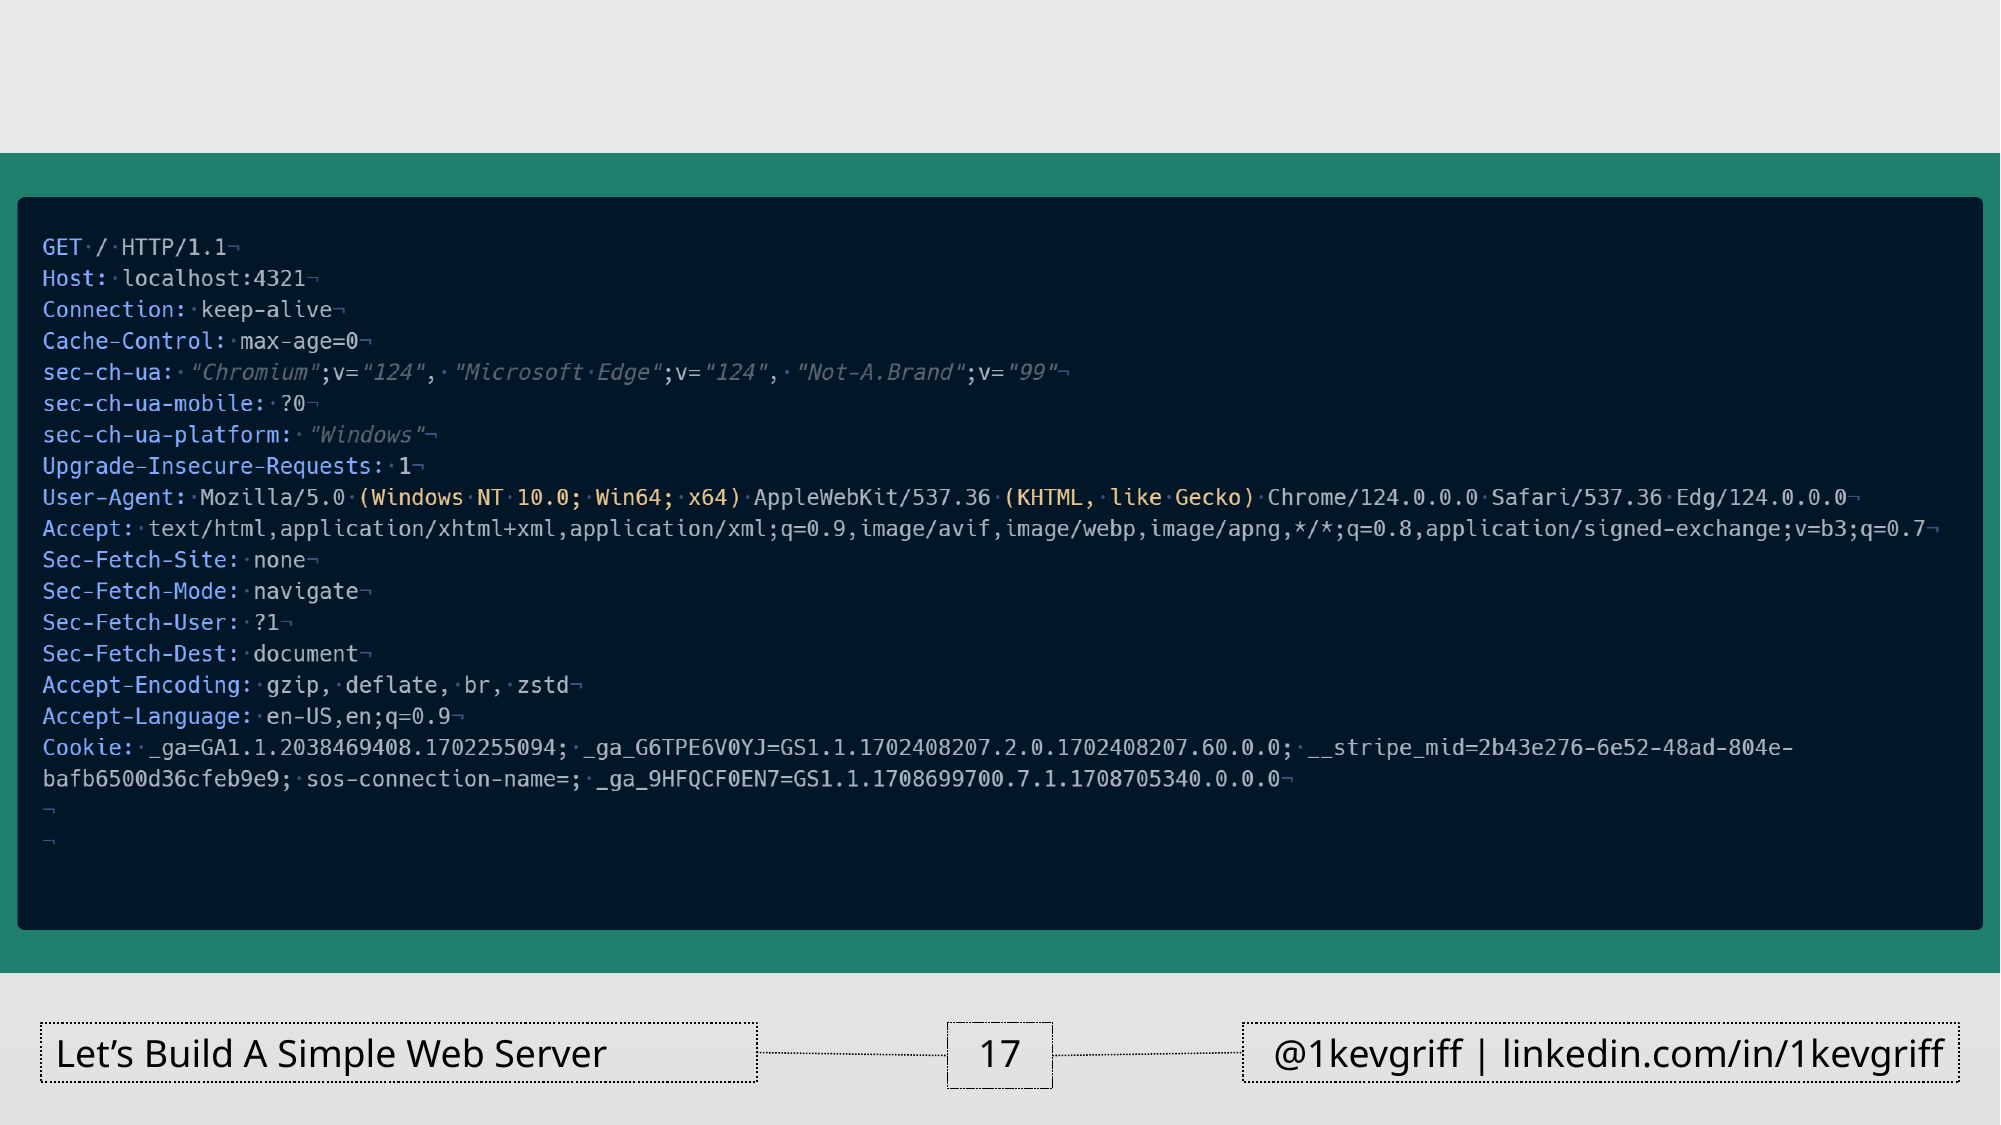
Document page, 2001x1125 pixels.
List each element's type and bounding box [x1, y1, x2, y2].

picture [0, 152, 2000, 973]
